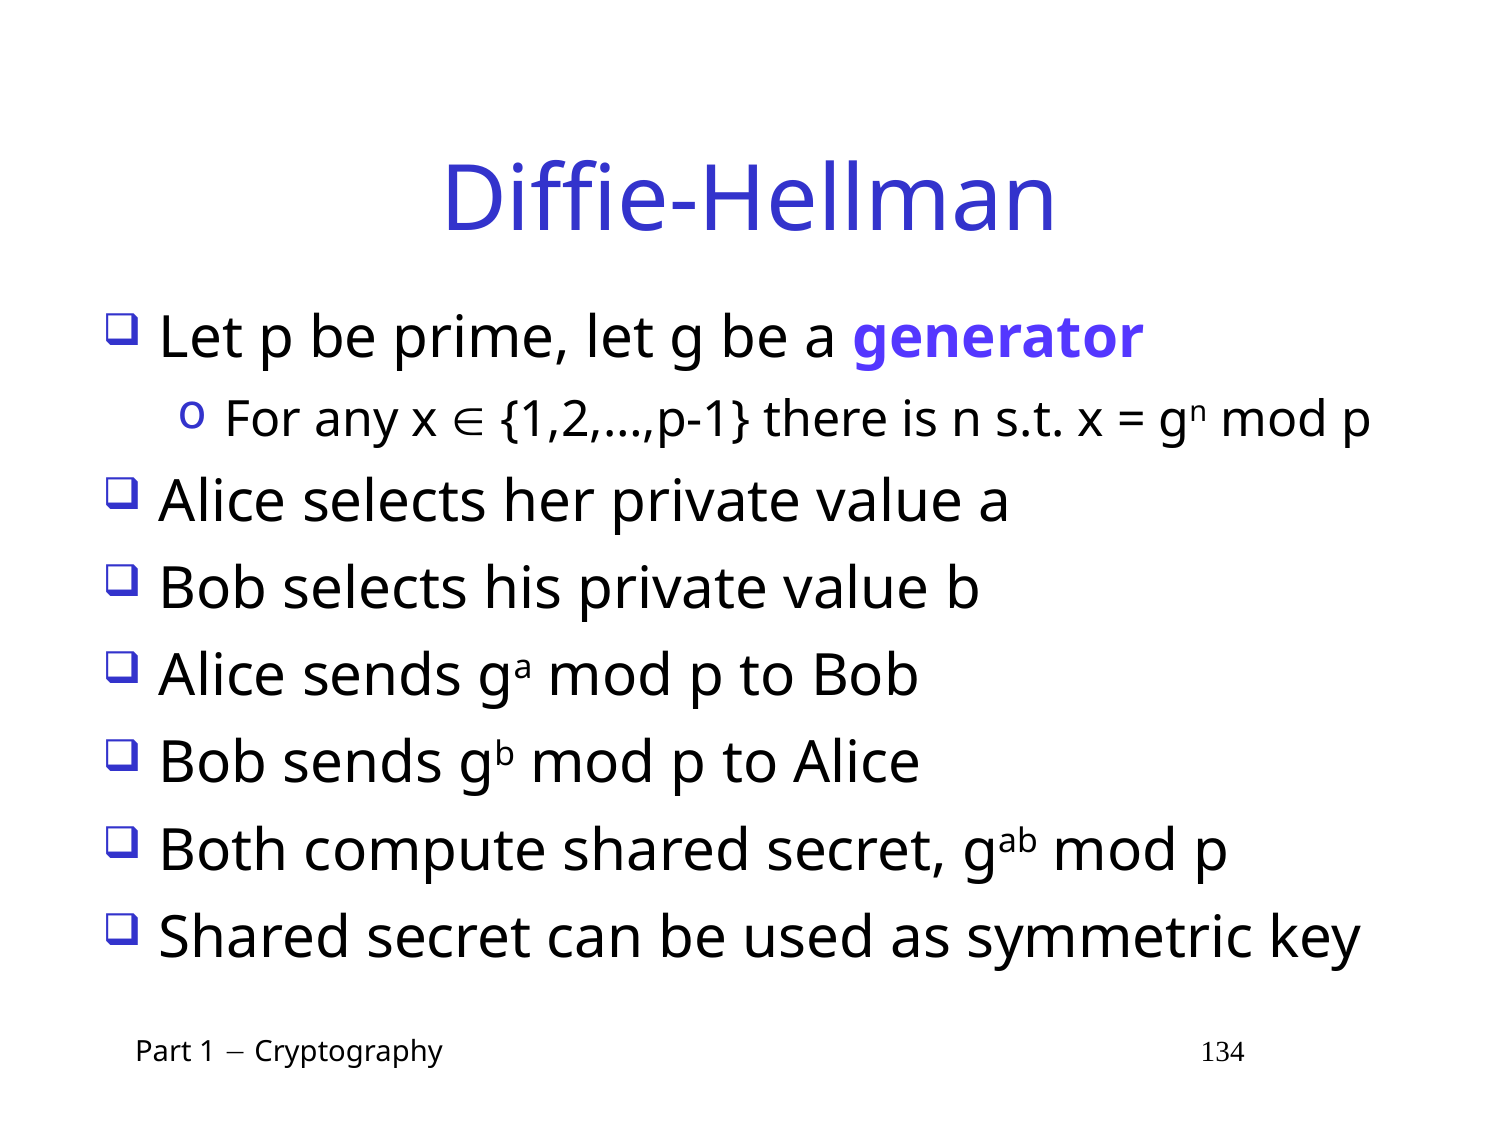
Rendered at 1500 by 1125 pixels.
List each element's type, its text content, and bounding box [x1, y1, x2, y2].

title Diffie-Hellman [112, 99, 1388, 288]
footer Part 1  Cryptography 134 [112, 1024, 1401, 1101]
list Let p be prime, let g be a generator For any x  {1,2,…,p-1} there is n s.t. x = gn mod p Alice selects her private value a Bob selects his private value b Alice sends ga mod p to Bob Bob sends gb mod p to Alice Both compute shared secret, gab mod p Shared secret can be used as symmetric key [87, 299, 1426, 988]
